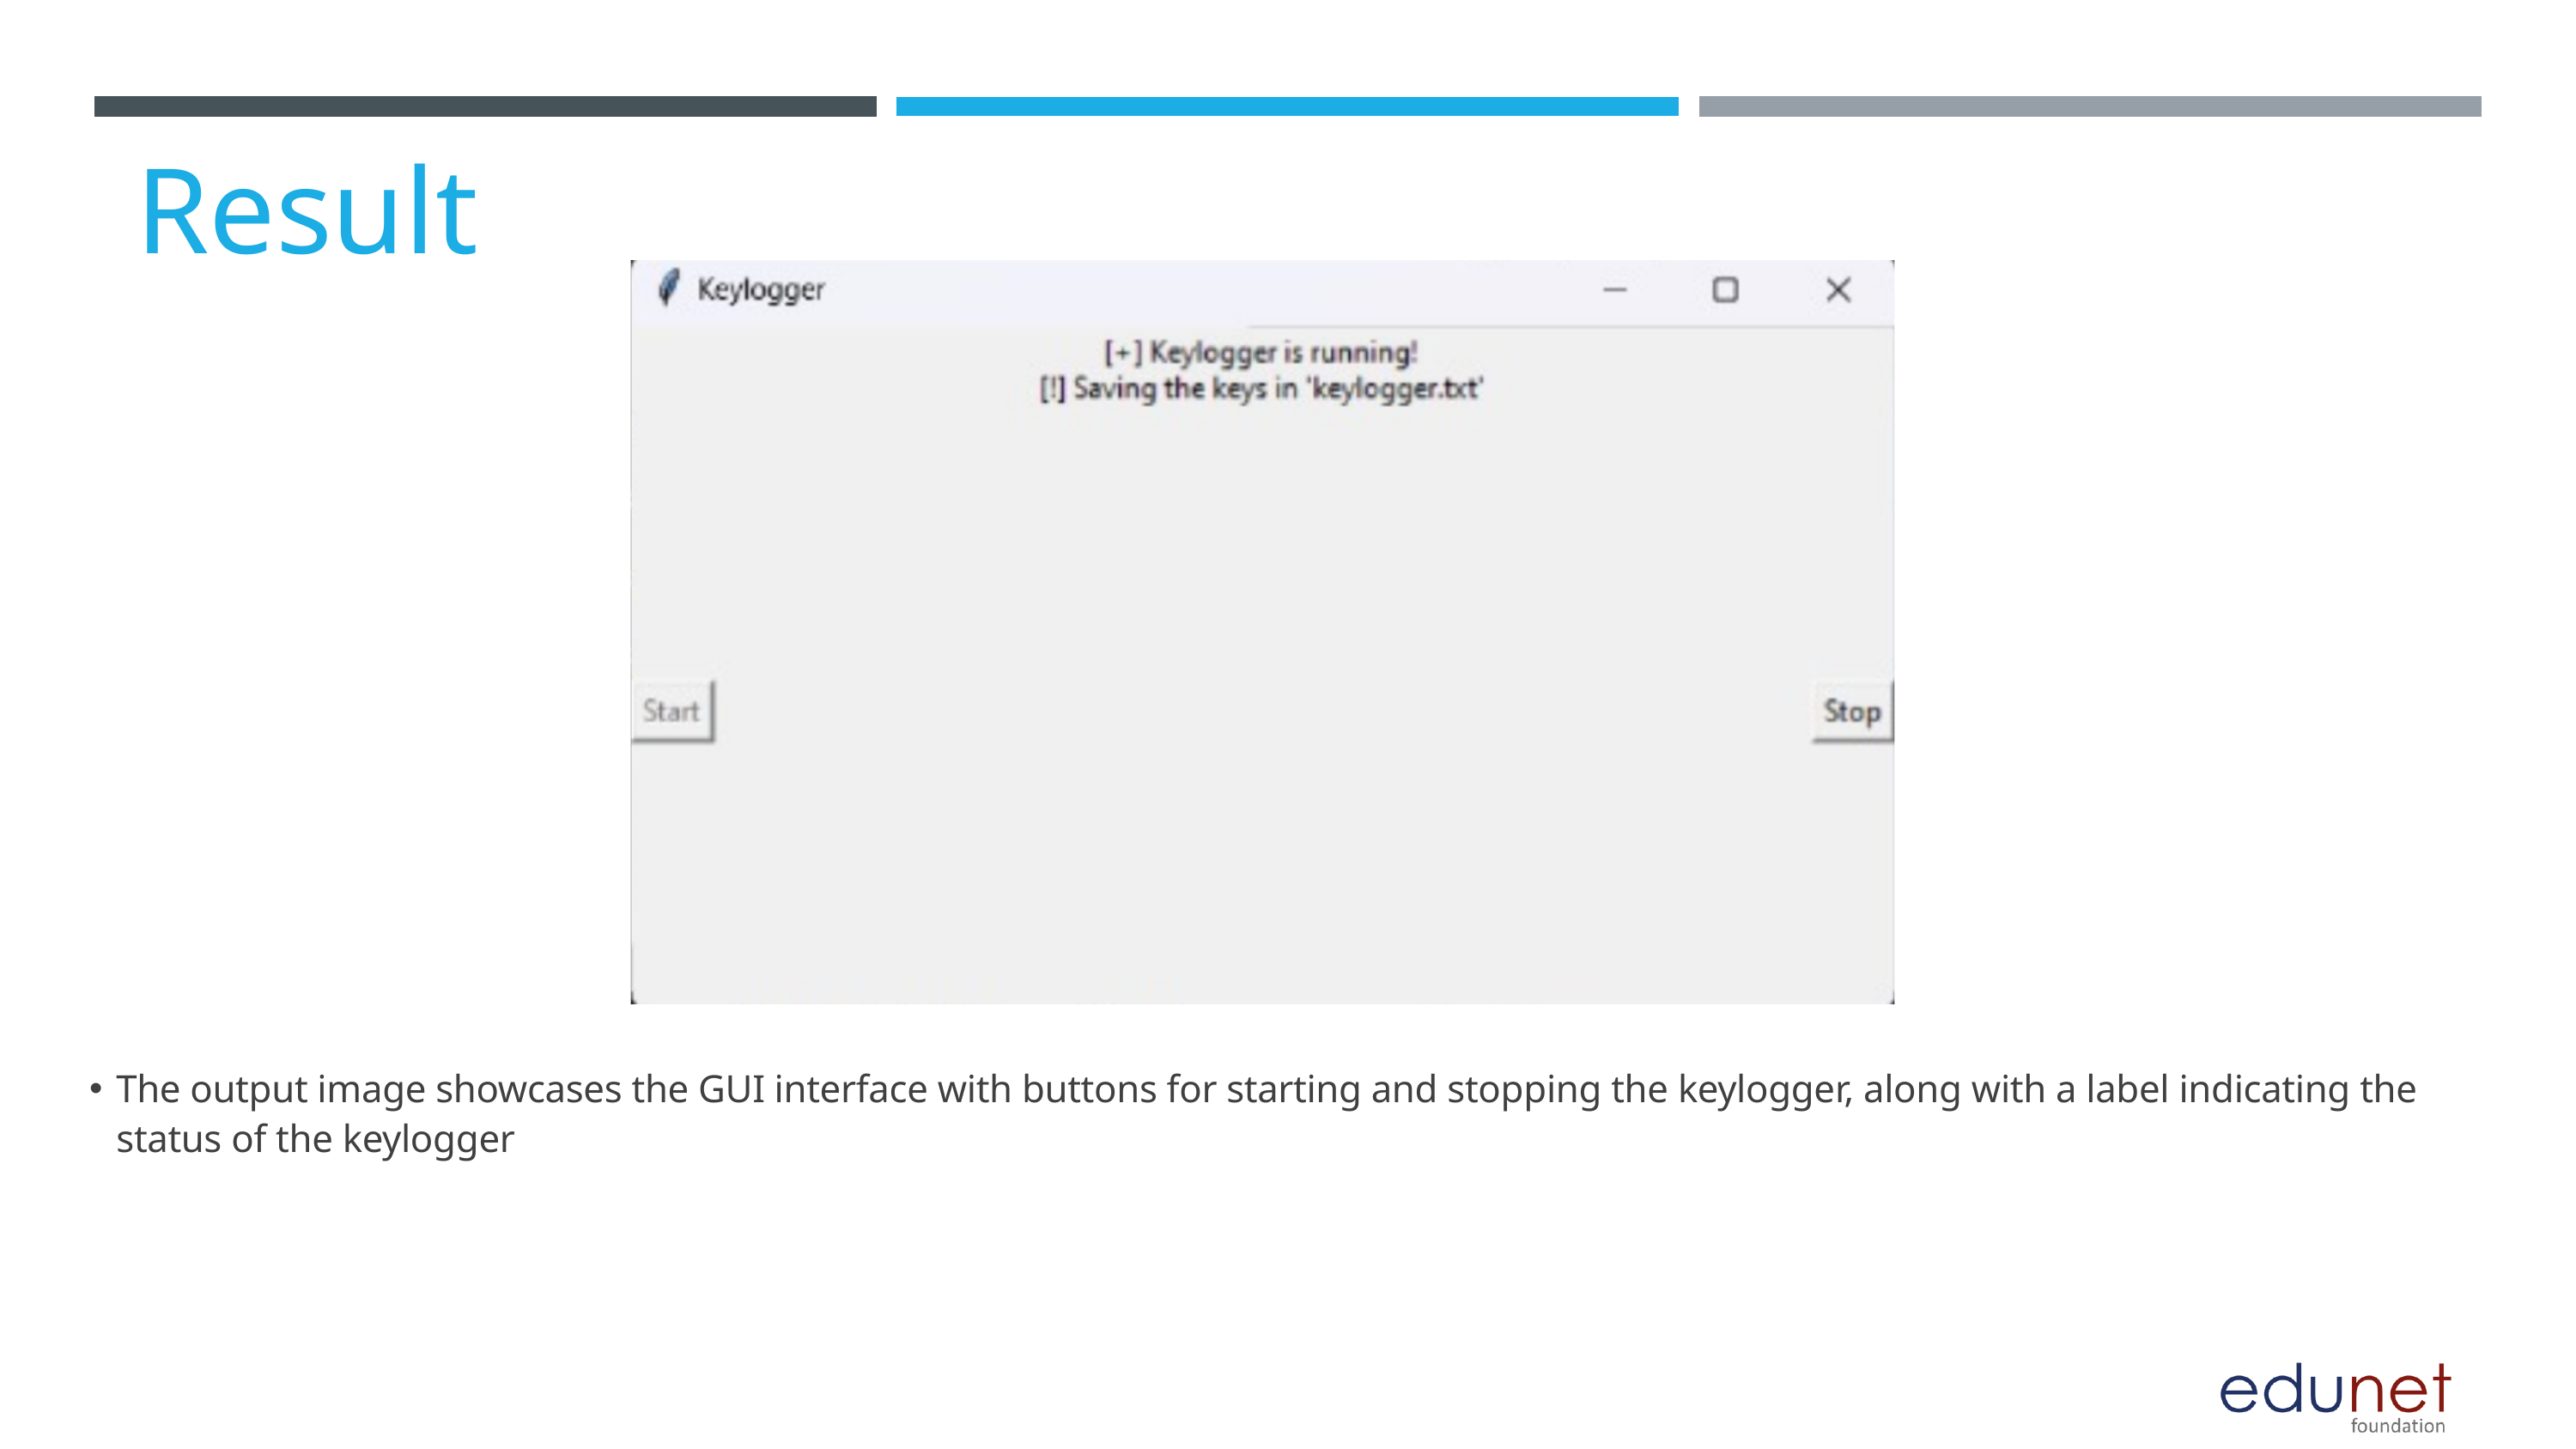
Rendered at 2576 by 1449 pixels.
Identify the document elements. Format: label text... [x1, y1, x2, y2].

text_box [630, 260, 1895, 1004]
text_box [896, 96, 1680, 117]
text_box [94, 96, 878, 118]
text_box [1698, 95, 2482, 118]
text_box [2215, 1360, 2454, 1437]
text_box The output image showcases the GUI interface with buttons for starting and stopping the keylogger, along with a label indicating the status of the keylogger [63, 1060, 2440, 1161]
text_box Result [136, 136, 2440, 278]
